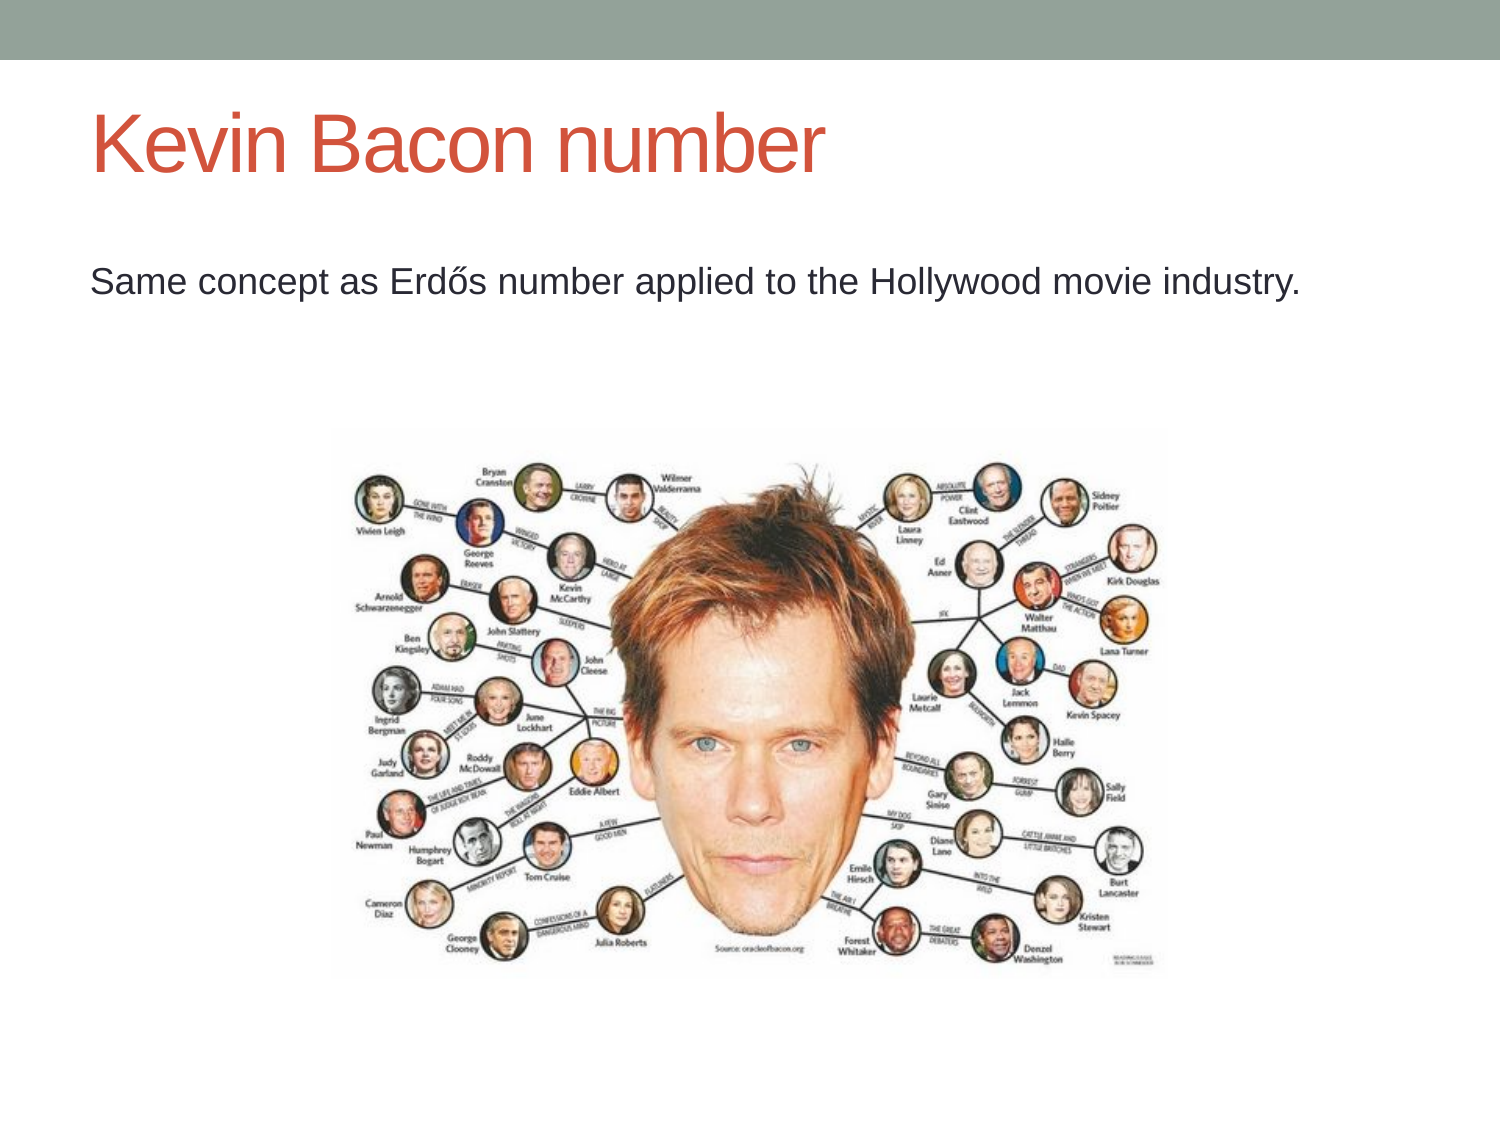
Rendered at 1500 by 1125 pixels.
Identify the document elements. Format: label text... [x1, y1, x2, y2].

title Kevin Bacon number [75, 45, 1425, 233]
text_box Same concept as Erdős number applied to the Hollywood movie industry. [75, 249, 1388, 310]
picture [330, 427, 1168, 985]
